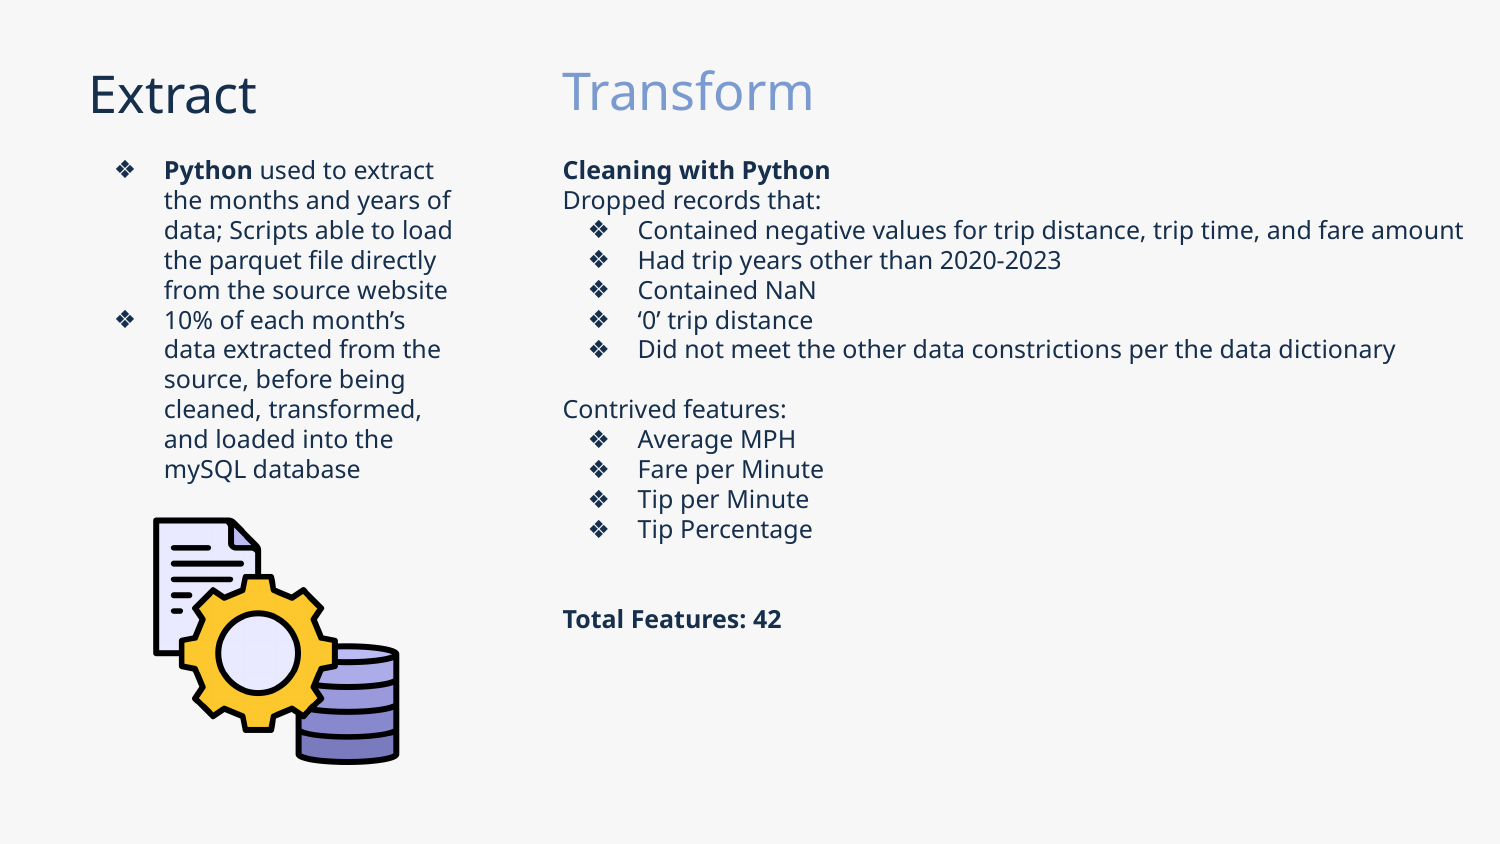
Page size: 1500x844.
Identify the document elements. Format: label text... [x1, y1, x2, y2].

subtitle Cleaning with Python Dropped records that: Contained negative values for trip distance, trip time, and fare amount Had trip years other than 2020-2023 Contained NaN ‘0’ trip distance Did not meet the other data constrictions per the data dictionary Contrived features: Average MPH Fare per Minute Tip per Minute Tip Percentage Total Features: 42 [547, 139, 1488, 796]
picture [150, 515, 402, 767]
subtitle Extract [73, 64, 479, 140]
subtitle Python used to extract the months and years of data; Scripts able to load the parquet file directly from the source website 10% of each month’s data extracted from the source, before being cleaned, transformed, and loaded into the mySQL database [73, 140, 479, 498]
subtitle Transform [547, 68, 1488, 136]
